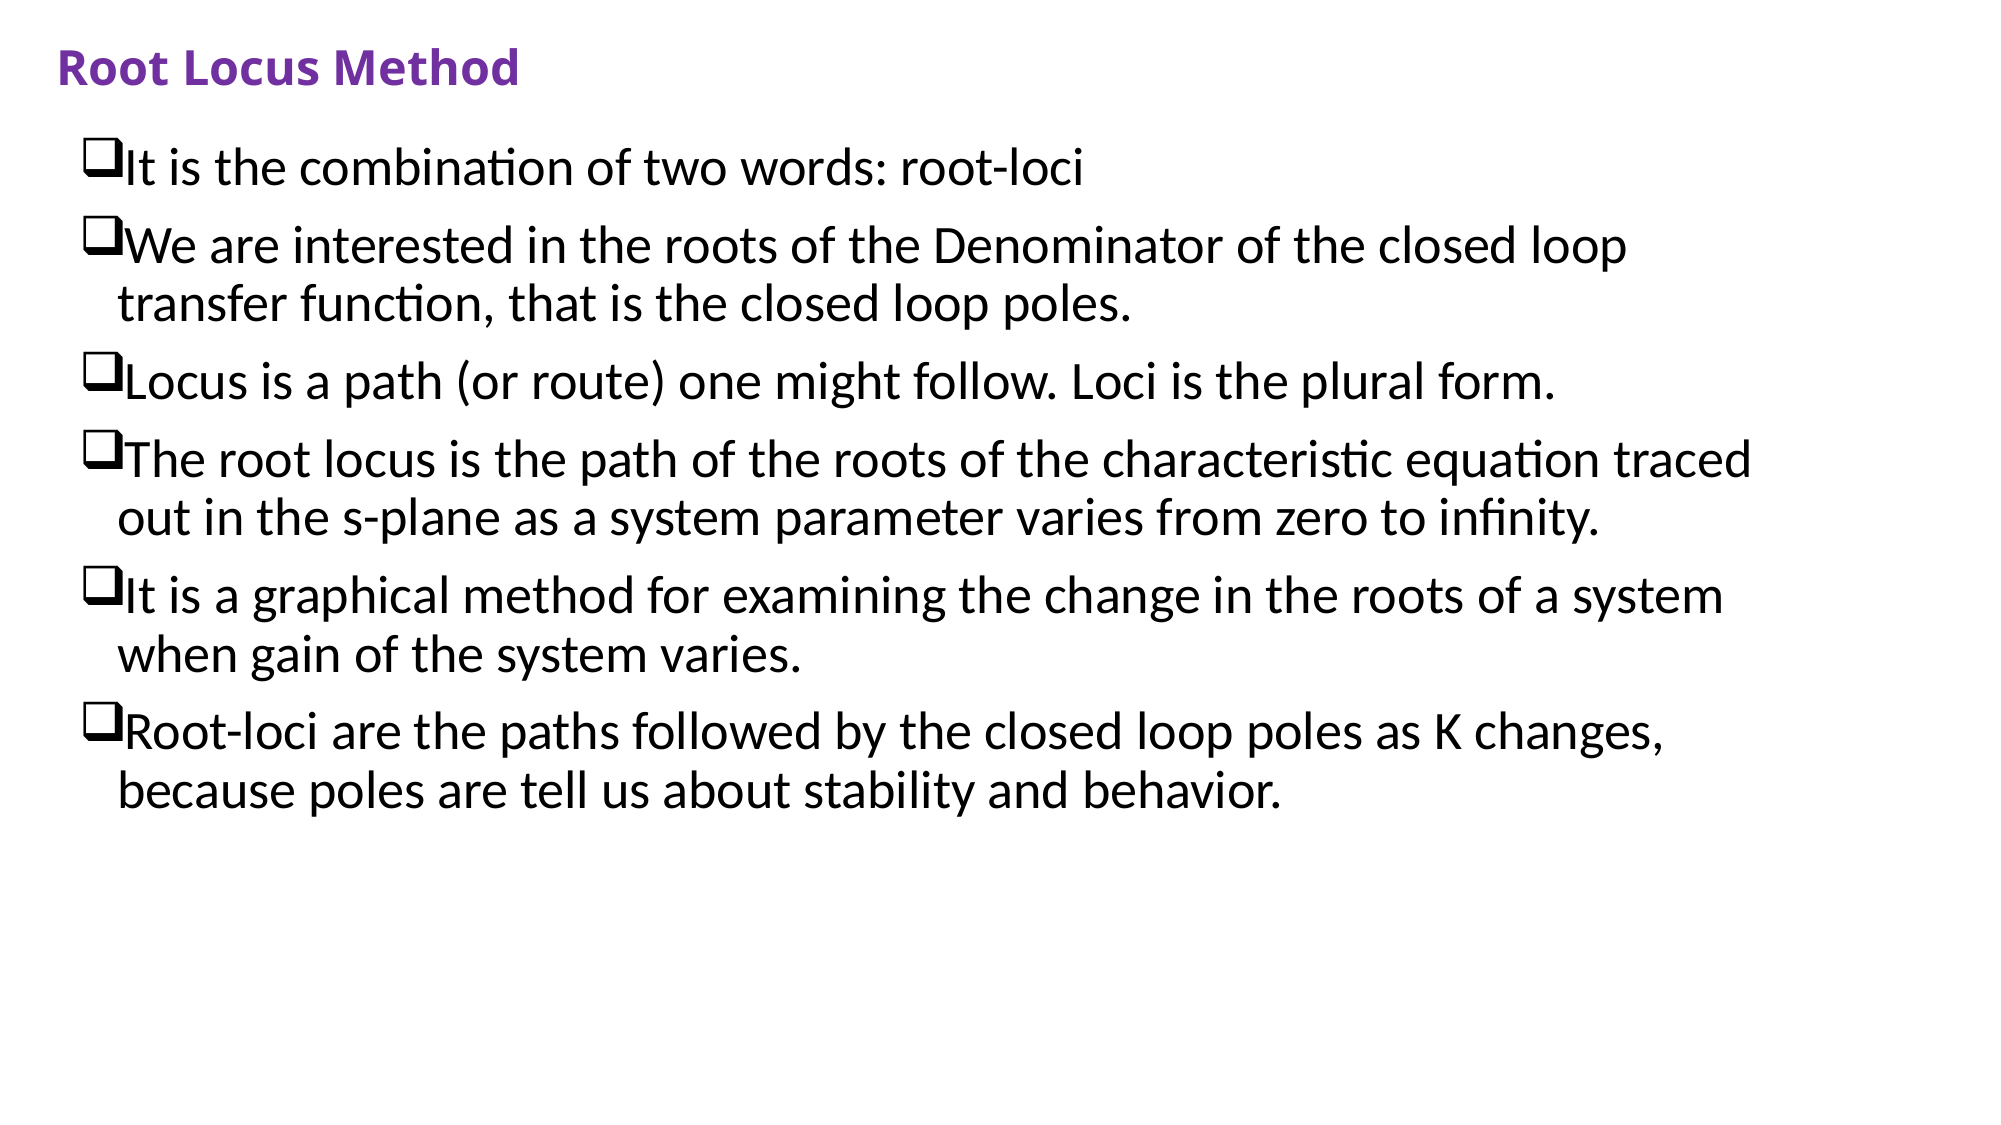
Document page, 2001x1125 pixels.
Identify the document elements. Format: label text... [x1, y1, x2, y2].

list It is the combination of two words: root-loci We are interested in the roots of the Denominator of the closed loop transfer function, that is the closed loop poles. Locus is a path (or route) one might follow. Loci is the plural form. The root locus is the path of the roots of the characteristic equation traced out in the s-plane as a system parameter varies from zero to infinity. It is a graphical method for examining the change in the roots of a system when gain of the system varies. Root-loci are the paths followed by the closed loop poles as K changes, because poles are tell us about stability and behavior. [64, 131, 1790, 846]
title Root Locus Method [41, 35, 1767, 104]
